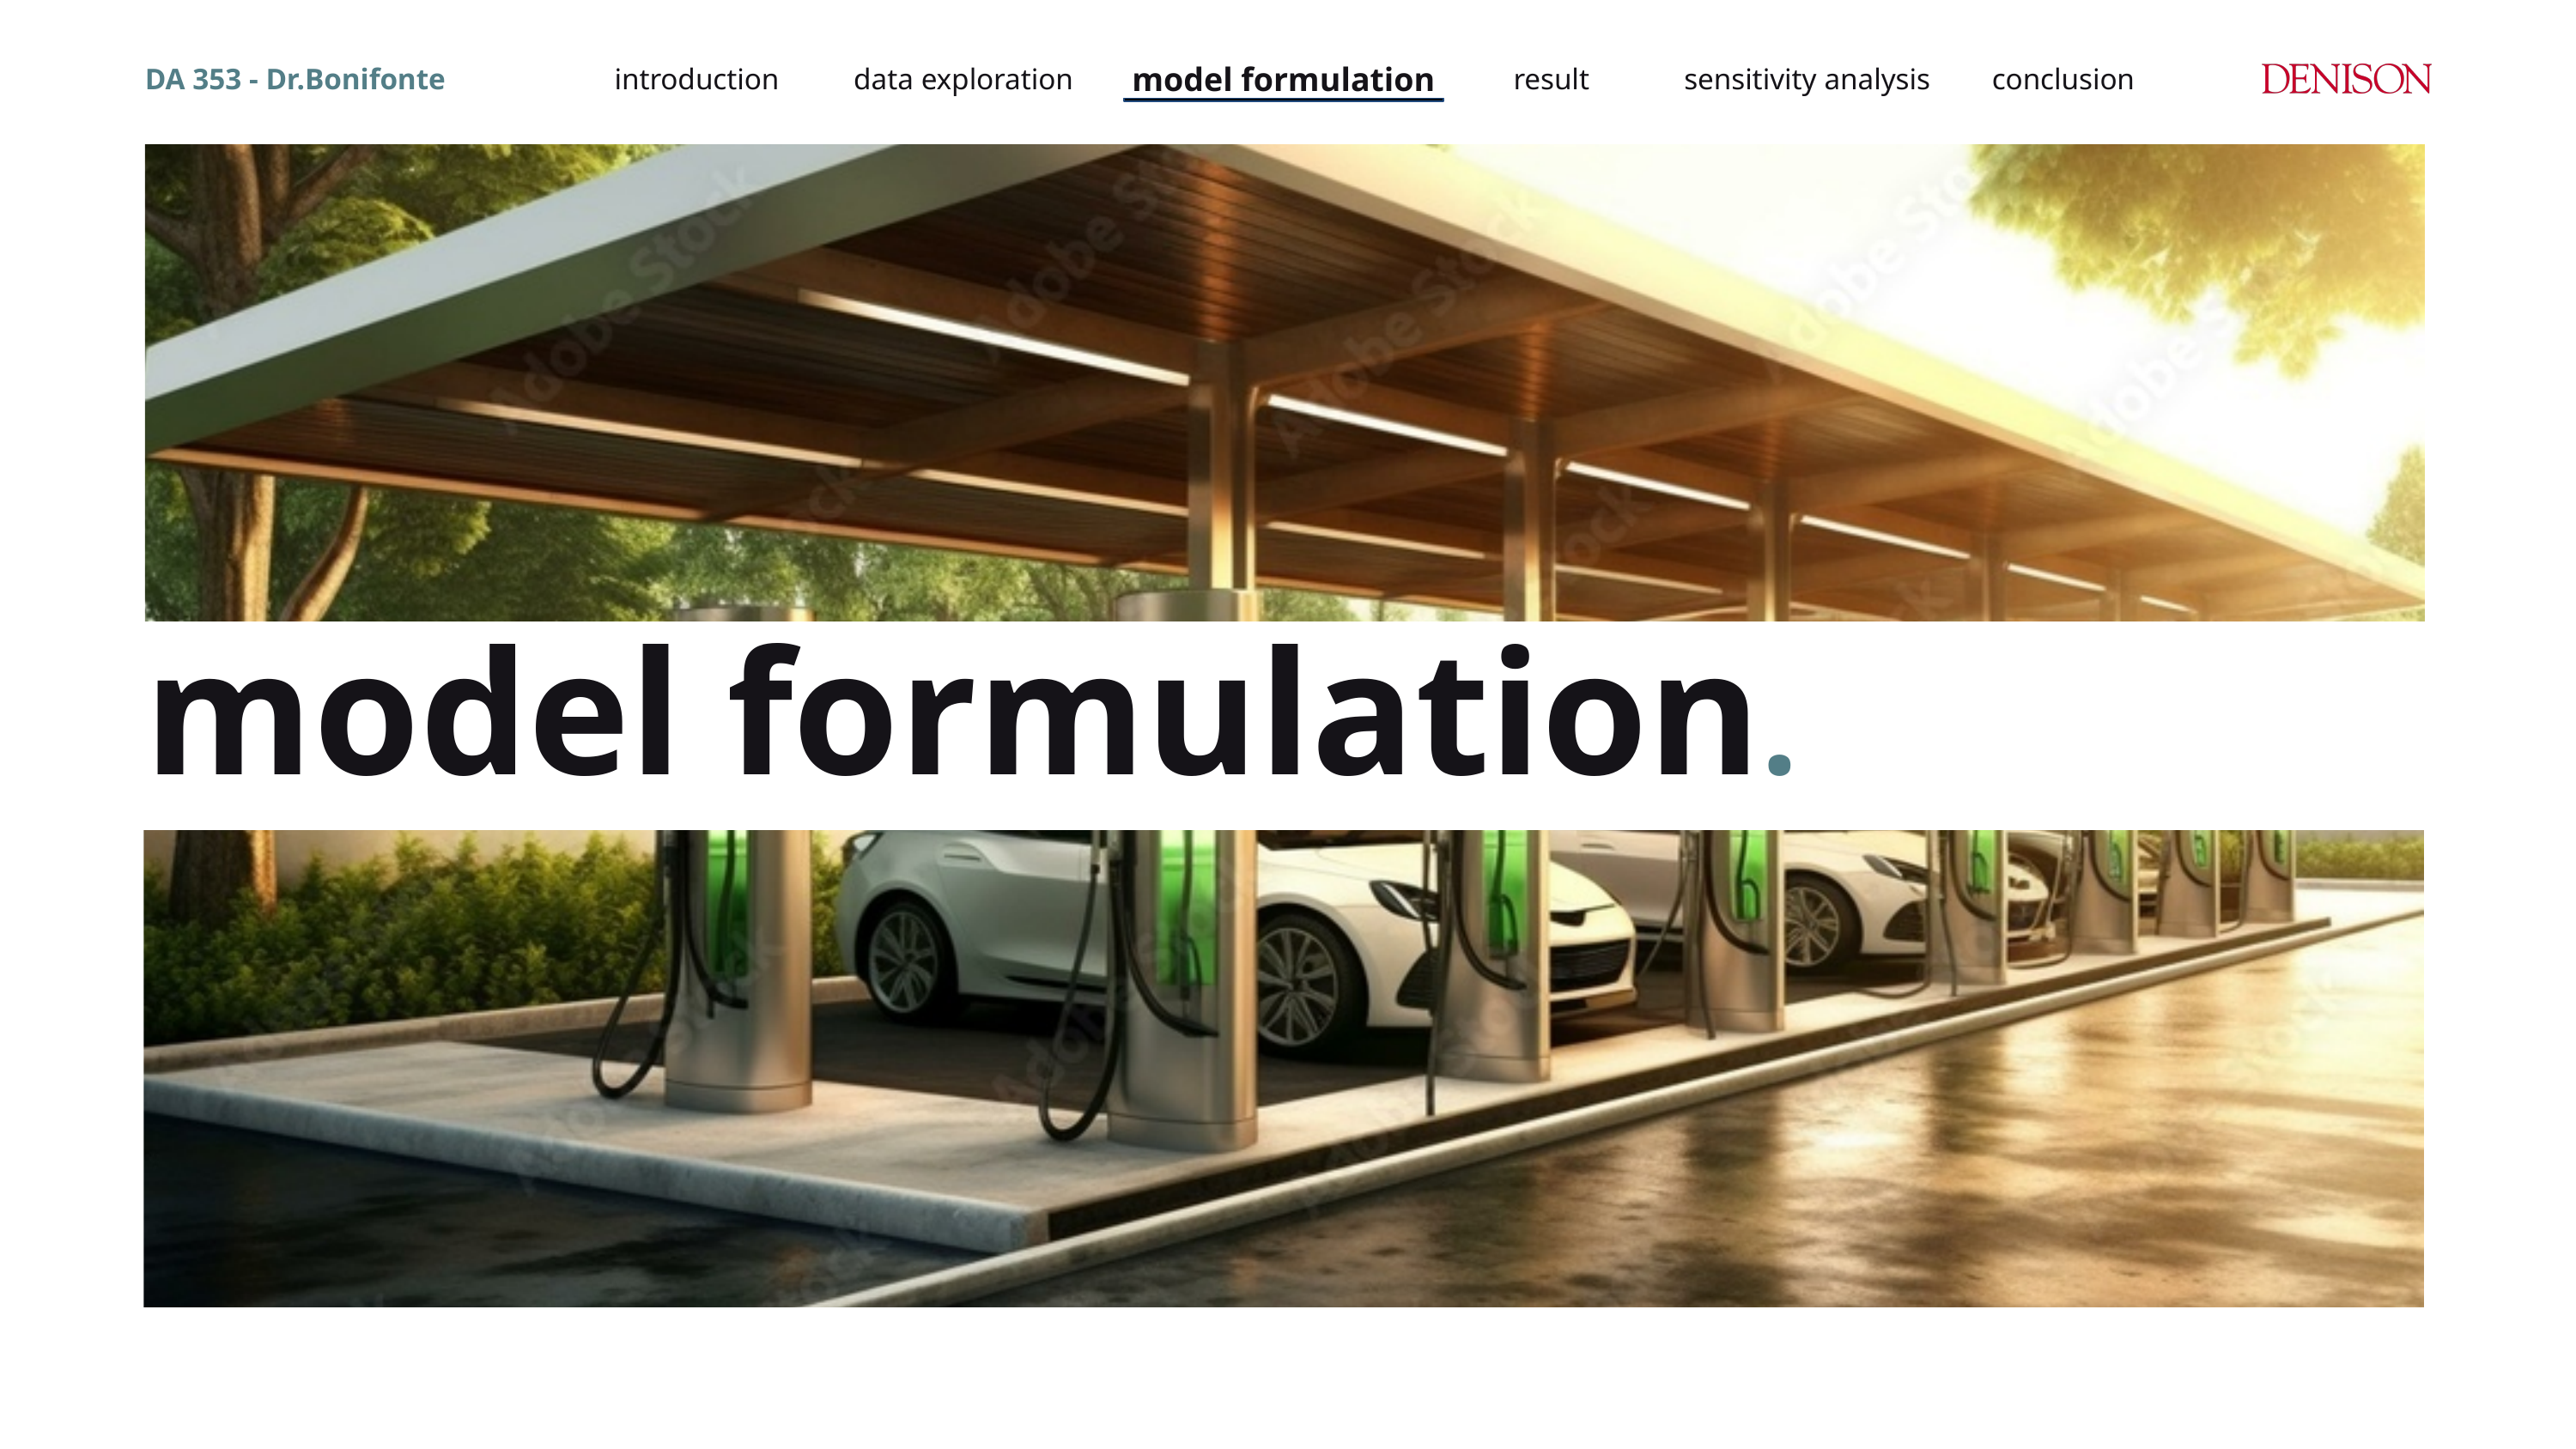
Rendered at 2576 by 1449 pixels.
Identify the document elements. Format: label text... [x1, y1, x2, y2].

text_box sensitivity analysis [1659, 61, 1956, 96]
text_box model formulation [1124, 58, 1443, 98]
picture [2262, 64, 2432, 94]
text_box conclusion [1978, 61, 2148, 96]
text_box data exploration [826, 61, 1101, 96]
text_box introduction [590, 61, 804, 96]
text_box model formulation. [144, 642, 2432, 808]
text_box DA 353 - Dr.Bonifonte [144, 61, 477, 96]
picture [143, 830, 2425, 1307]
text_box result [1467, 61, 1637, 96]
text_box [1124, 98, 1443, 101]
picture [144, 144, 2426, 621]
